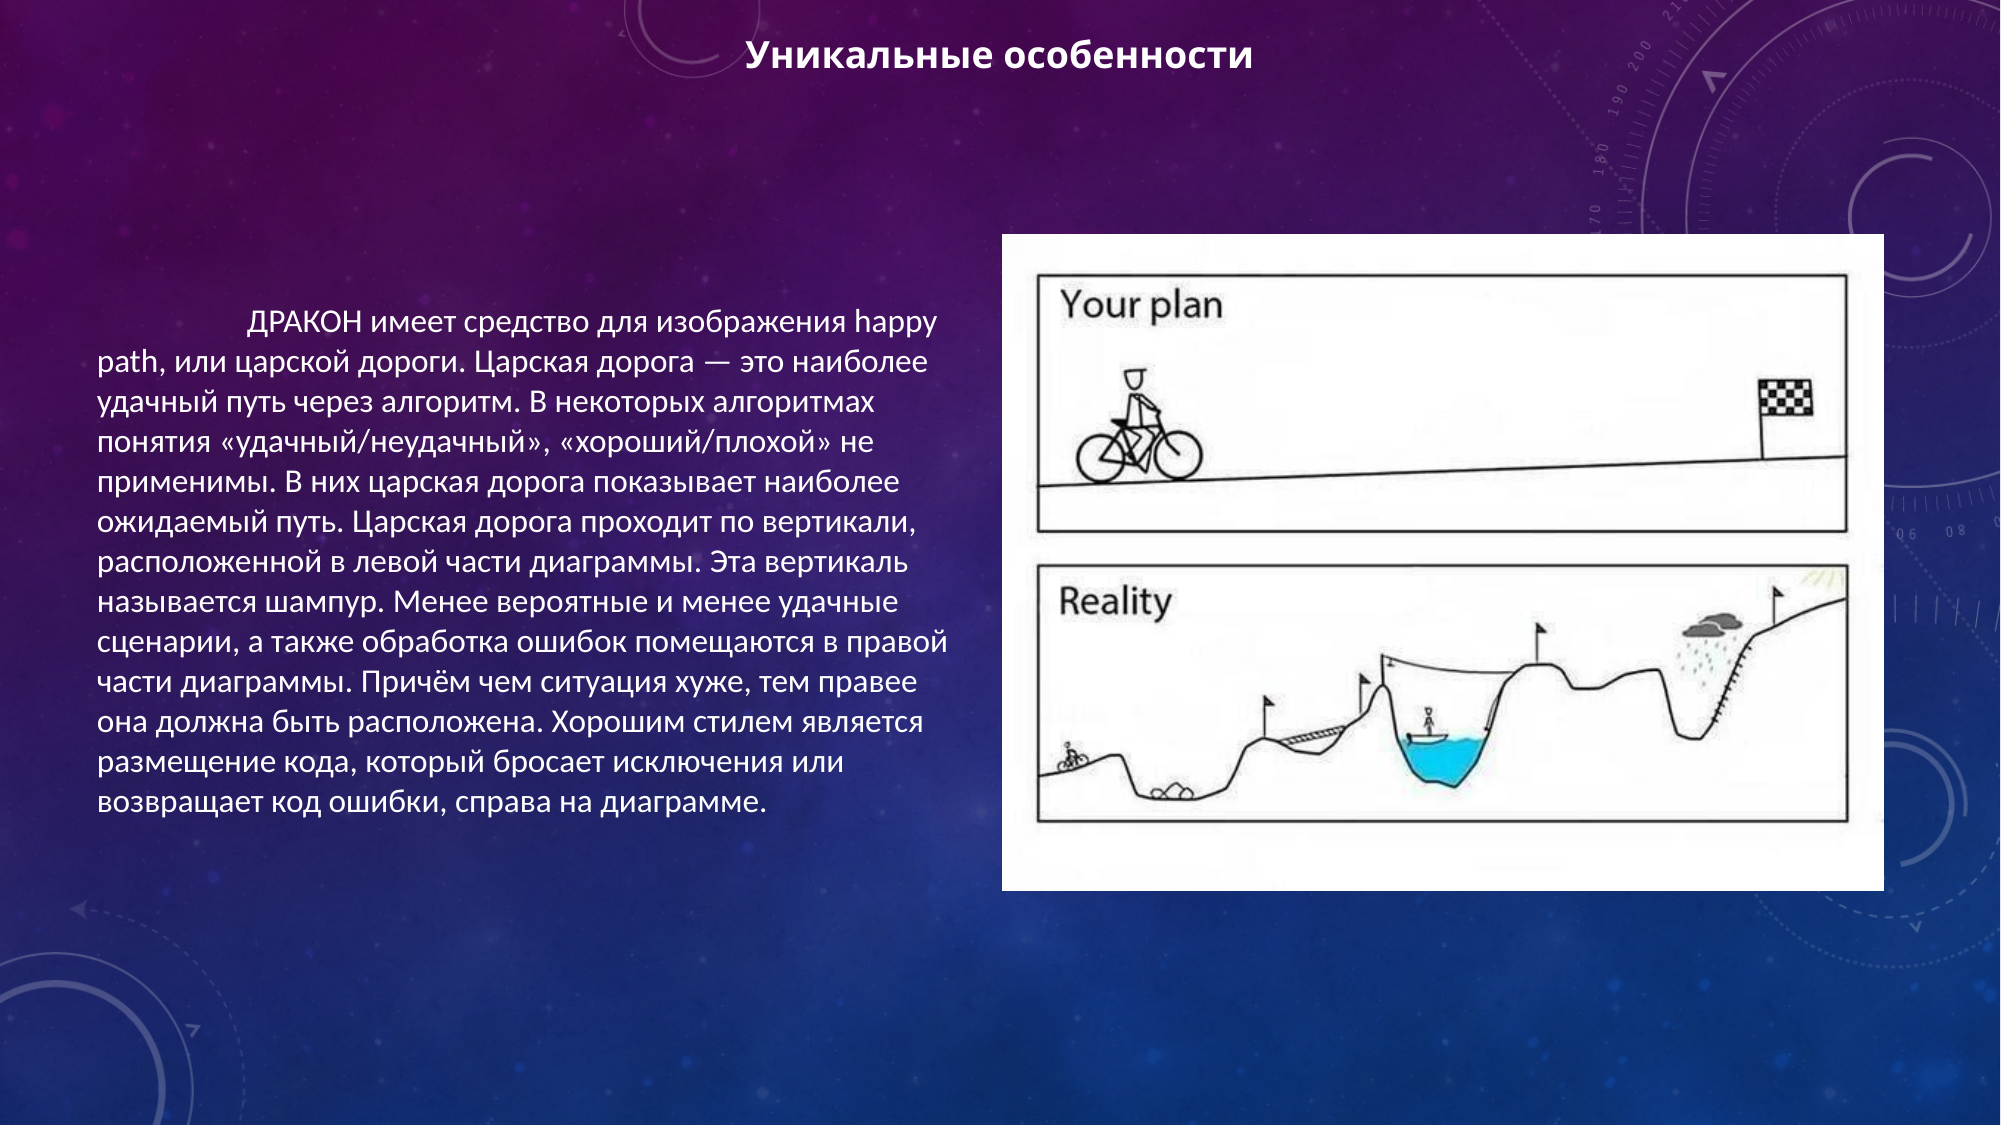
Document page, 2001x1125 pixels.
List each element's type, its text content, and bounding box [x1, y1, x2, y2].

picture [0, 0, 2001, 1125]
text_box ДРАКОН имеет средство для изображения happy path, или царской дороги. Царская дорога — это наиболее удачный путь через алгоритм. В некоторых алгоритмах понятия «удачный/неудачный», «хороший/плохой» не применимы. В них царская дорога показывает наиболее ожидаемый путь. Царская дорога проходит по вертикали, расположенной в левой части диаграммы. Эта вертикаль называется шампур. Менее вероятные и менее удачные сценарии, а также обработка ошибок помещаются в правой части диаграммы. Причём чем ситуация хуже, тем правее она должна быть расположена. Хорошим стилем является размещение кода, который бросает исключения или возвращает код ошибки, справа на диаграмме. [82, 292, 984, 827]
text_box Уникальные особенности [0, 23, 2000, 84]
